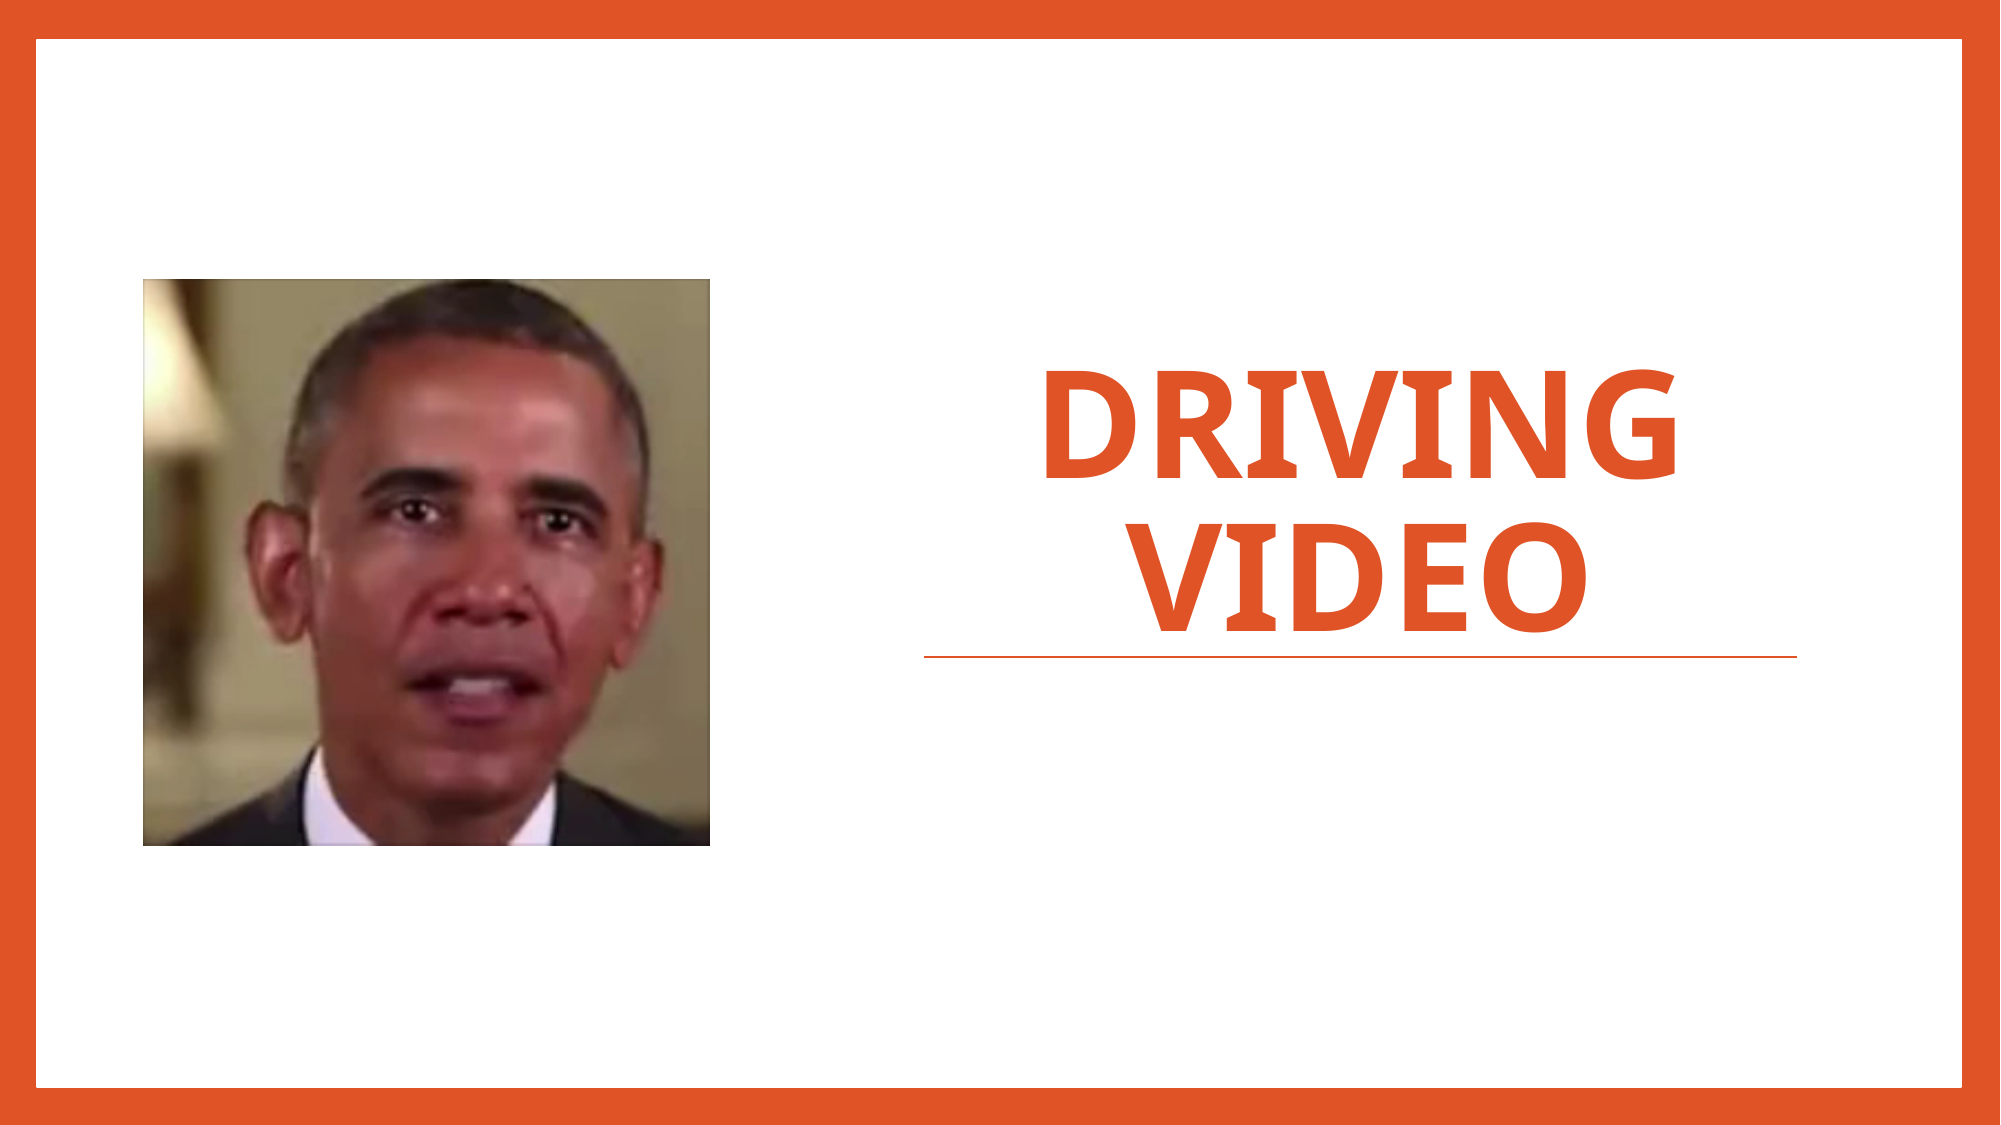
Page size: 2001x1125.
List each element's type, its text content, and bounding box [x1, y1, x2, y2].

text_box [142, 278, 711, 847]
text_box [36, 39, 1962, 1088]
title Driving Video [866, 146, 1855, 670]
